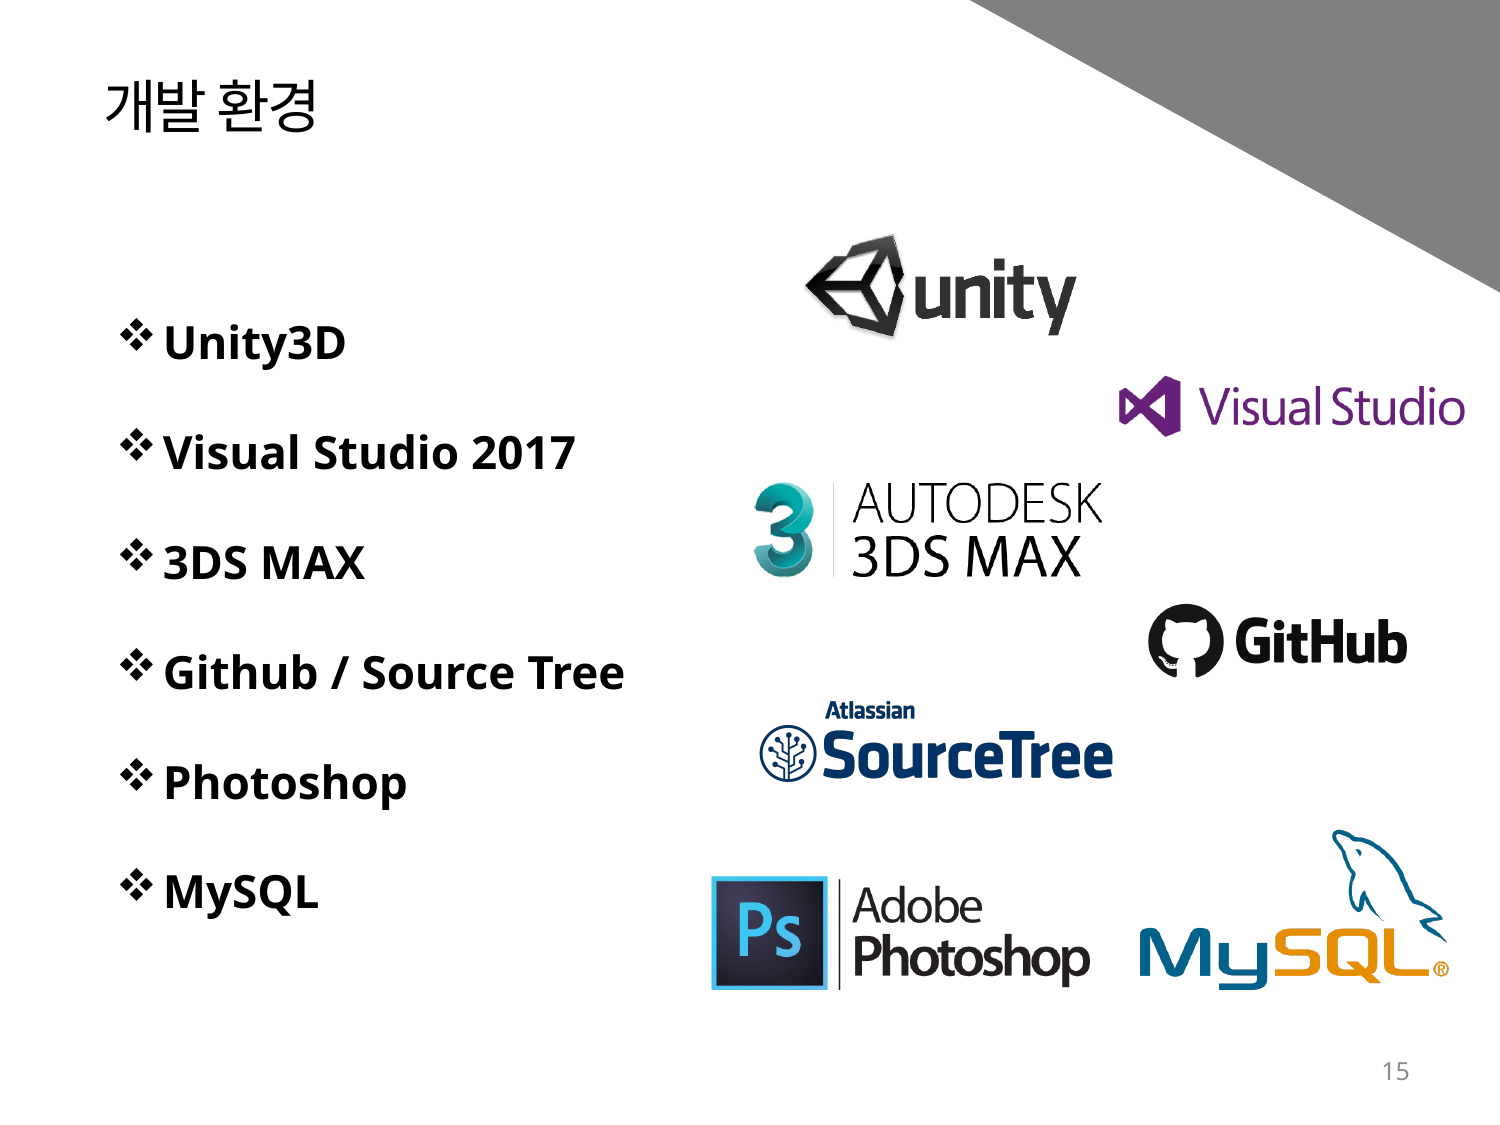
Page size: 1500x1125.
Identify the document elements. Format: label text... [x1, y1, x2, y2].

picture [1093, 349, 1498, 463]
text_box Unity3D Visual Studio 2017 3DS MAX Github / Source Tree Photoshop MySQL [101, 251, 686, 926]
text_box 개발 환경 [88, 63, 939, 148]
picture [743, 576, 1450, 843]
text_box [967, 0, 1500, 295]
slide_number 15 [1074, 1042, 1425, 1103]
picture [1139, 829, 1450, 990]
picture [800, 231, 1080, 342]
picture [710, 875, 1091, 990]
picture [737, 474, 1104, 585]
